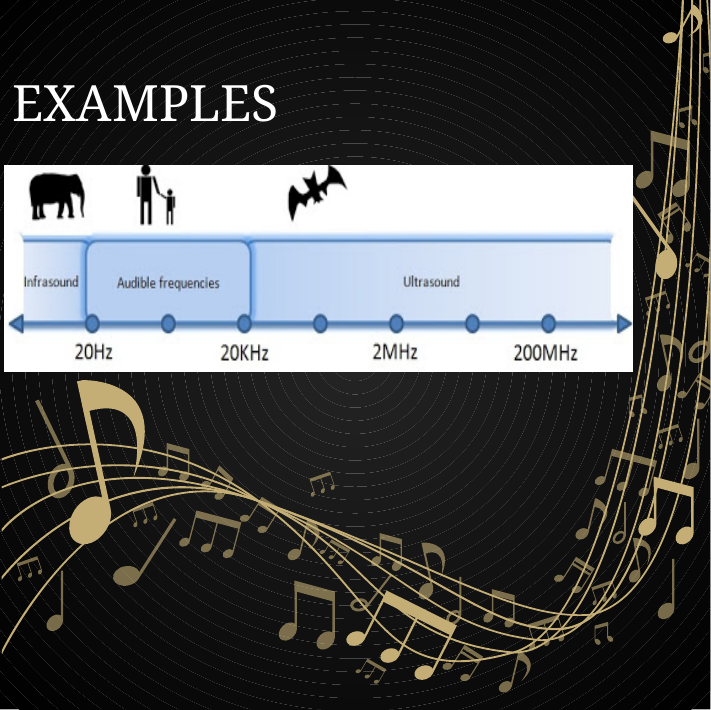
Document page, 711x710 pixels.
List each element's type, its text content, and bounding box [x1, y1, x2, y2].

title ExampleS [12, 71, 418, 128]
picture [4, 165, 633, 372]
